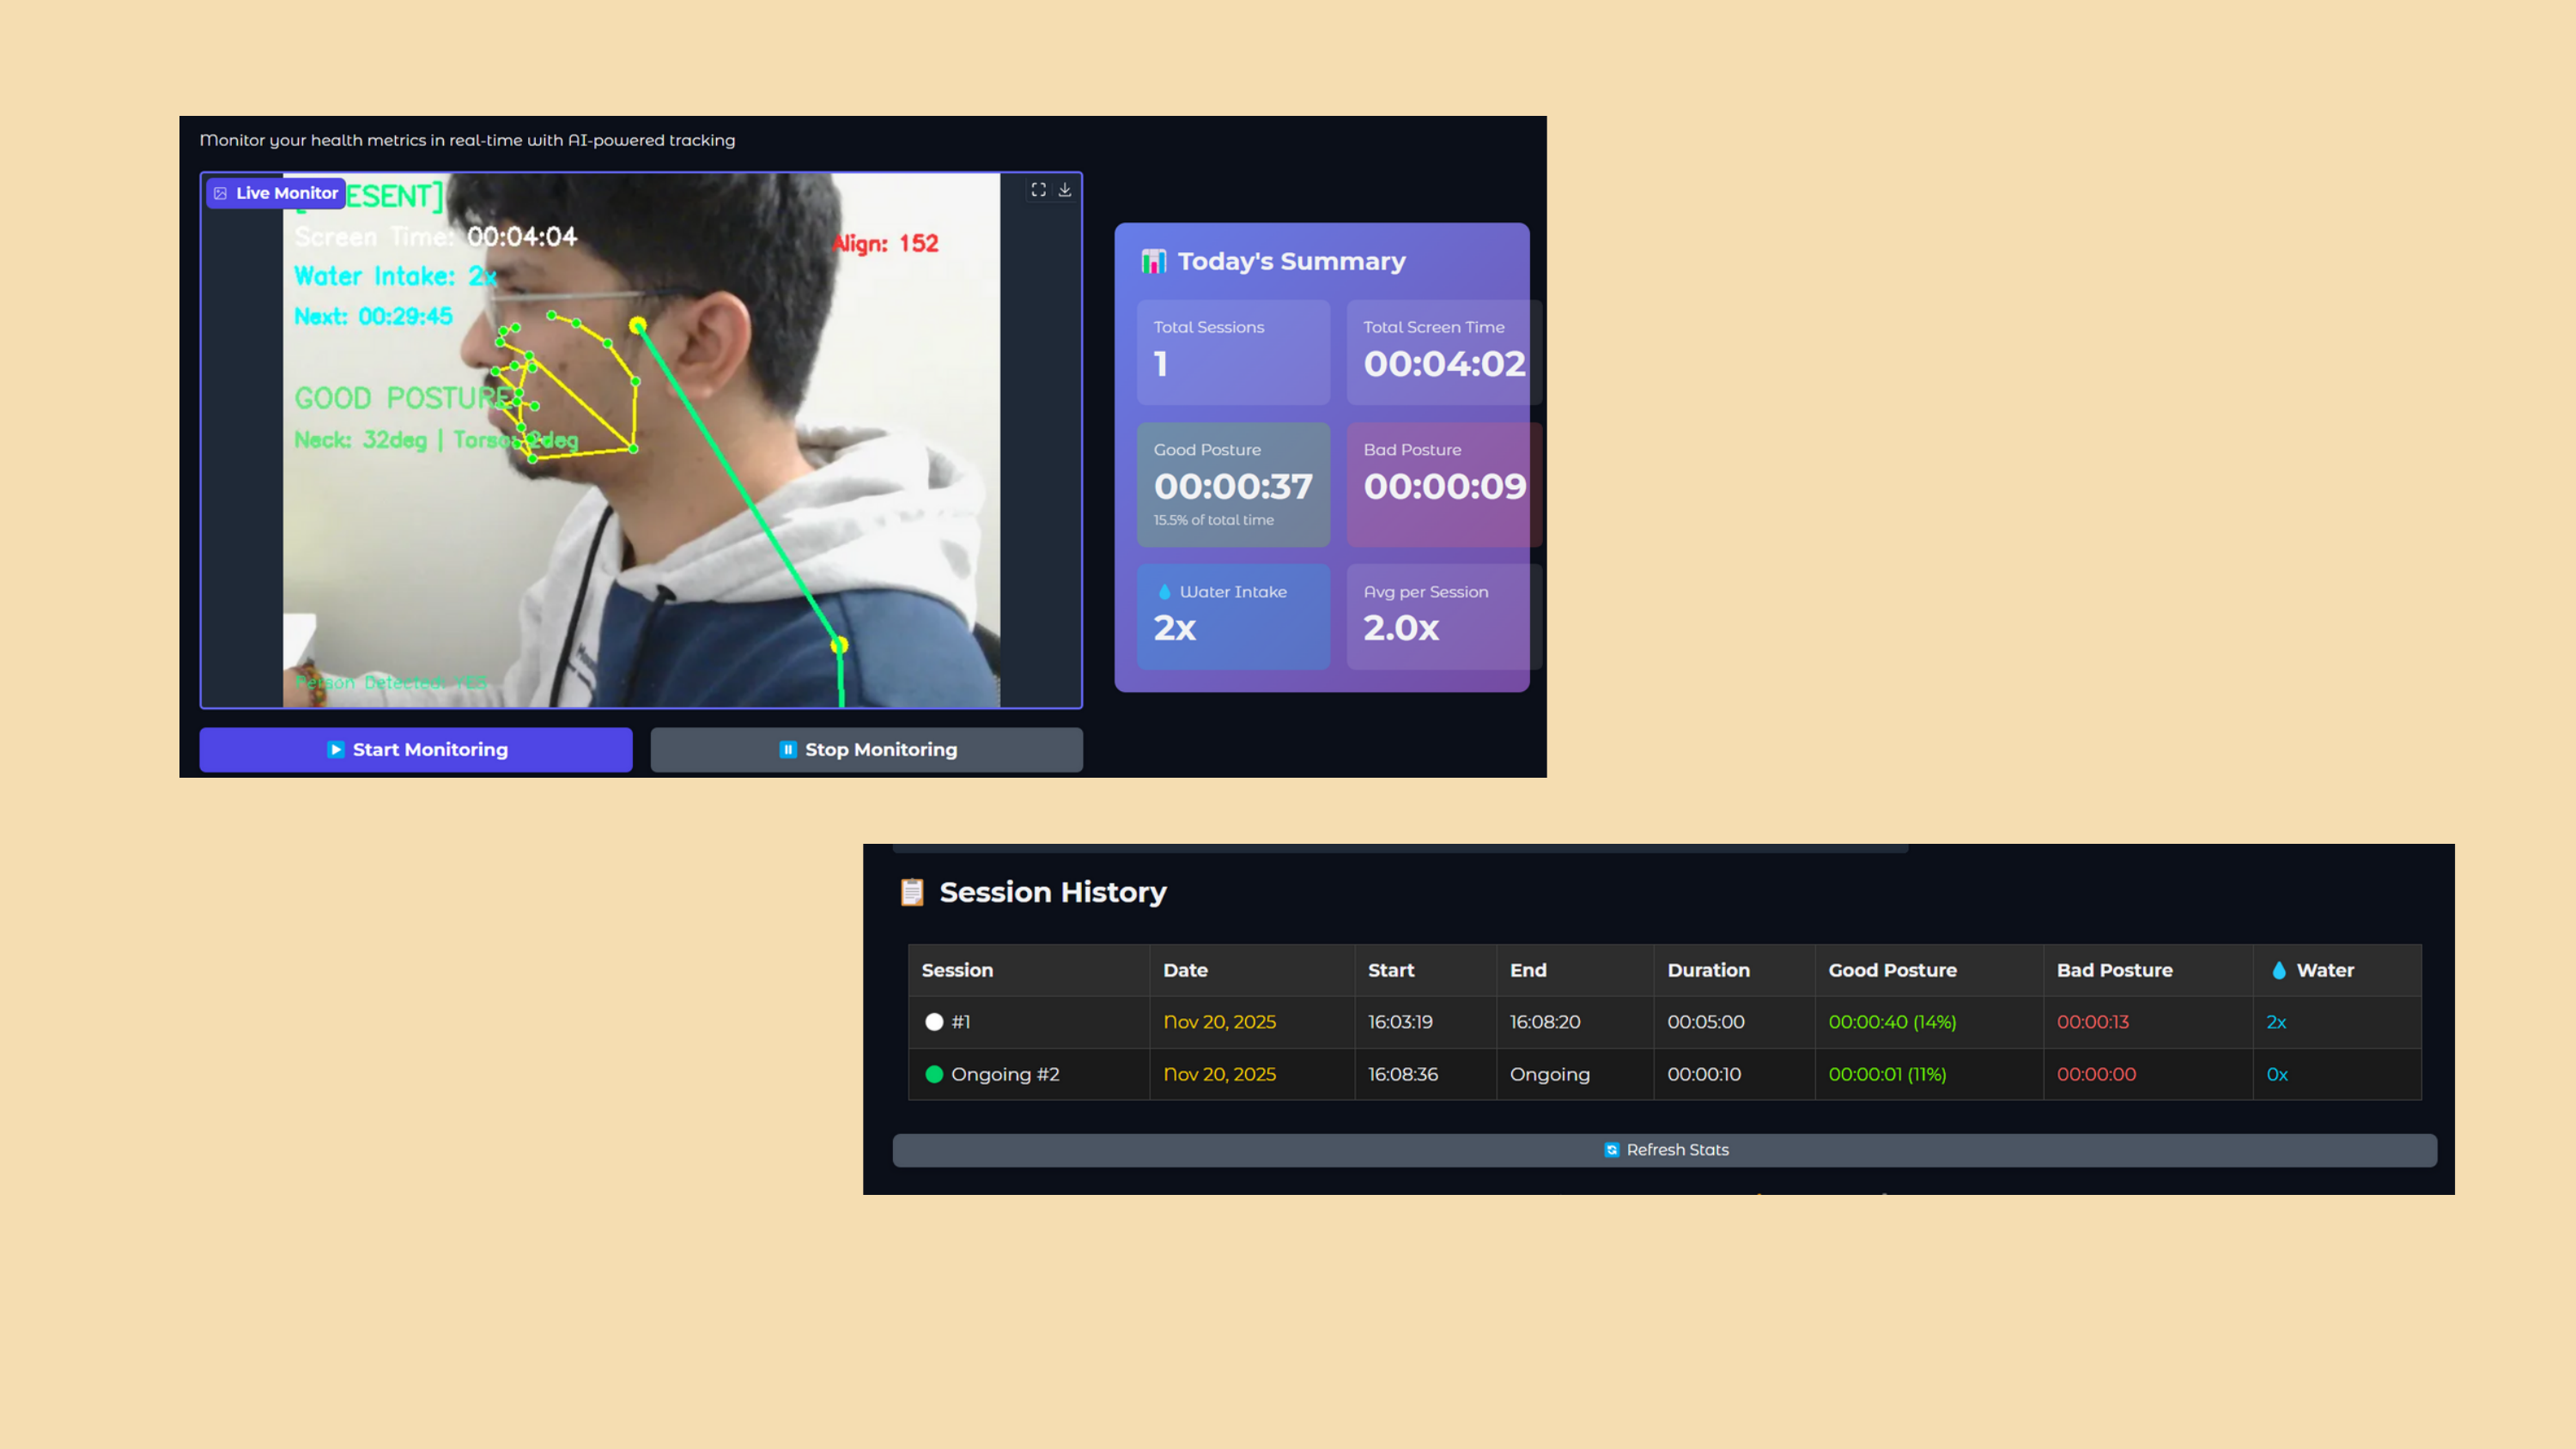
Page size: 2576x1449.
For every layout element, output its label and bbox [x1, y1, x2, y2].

text_box [863, 844, 2456, 1195]
text_box [179, 116, 1547, 778]
